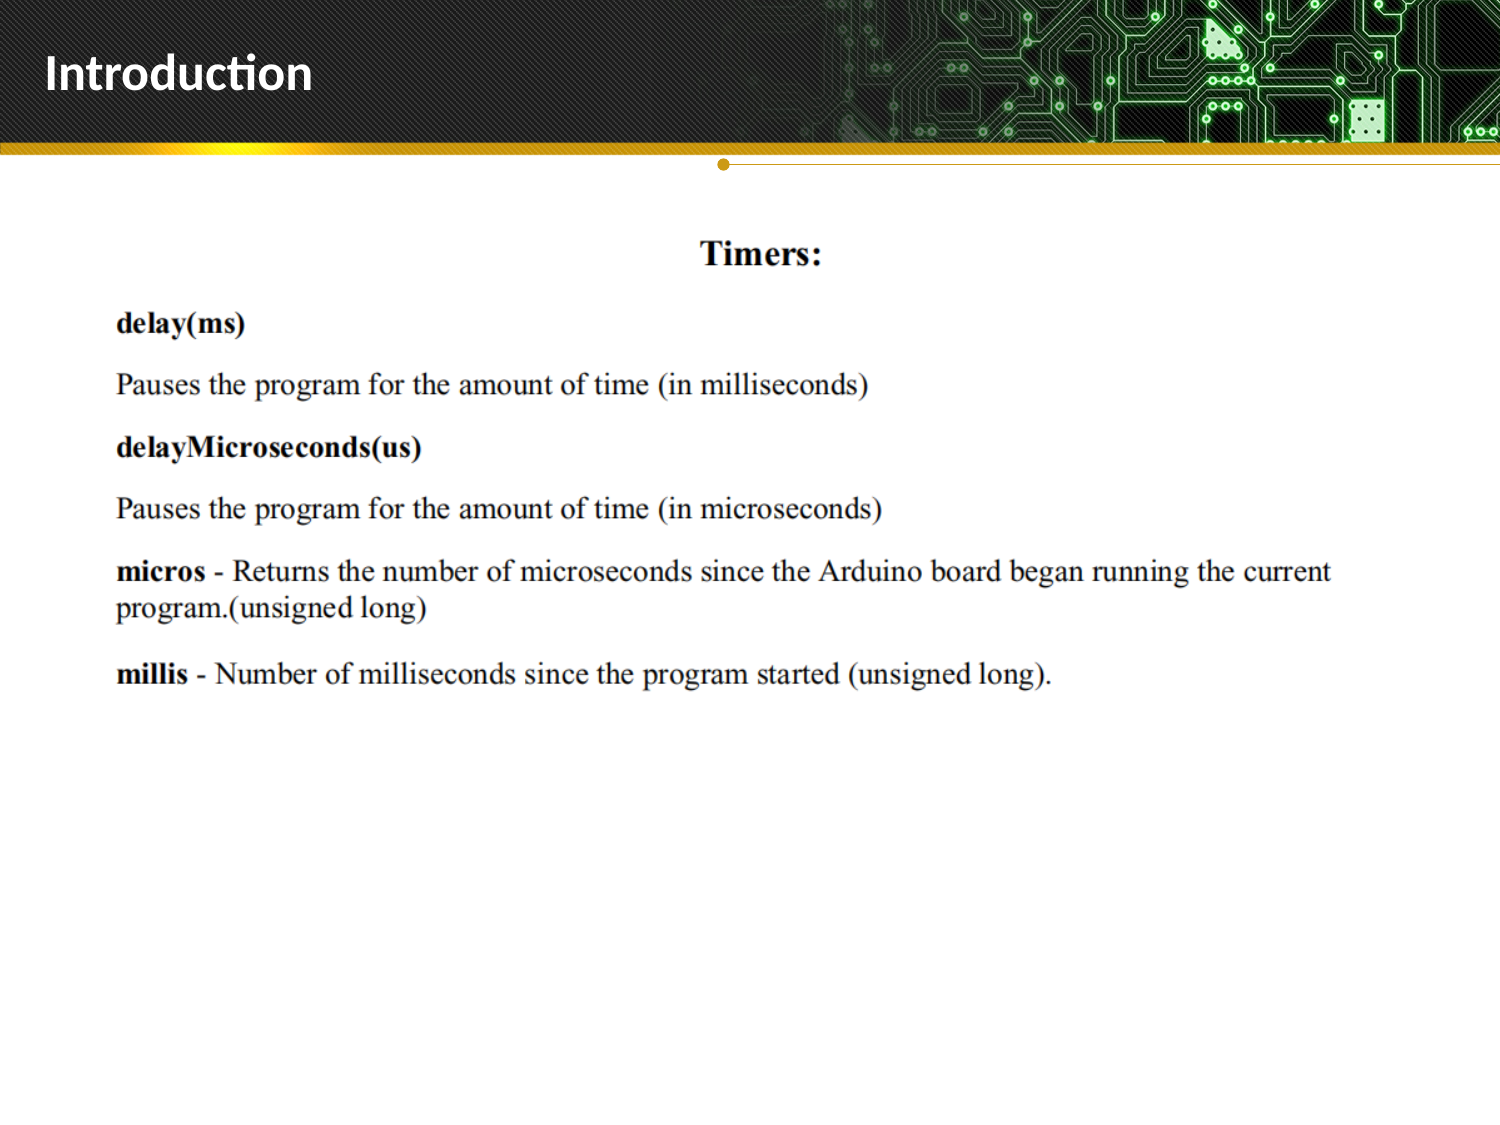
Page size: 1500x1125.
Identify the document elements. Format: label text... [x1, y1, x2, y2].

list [76, 219, 1415, 754]
picture [0, 0, 1500, 1125]
title Introduction [29, 4, 1287, 135]
